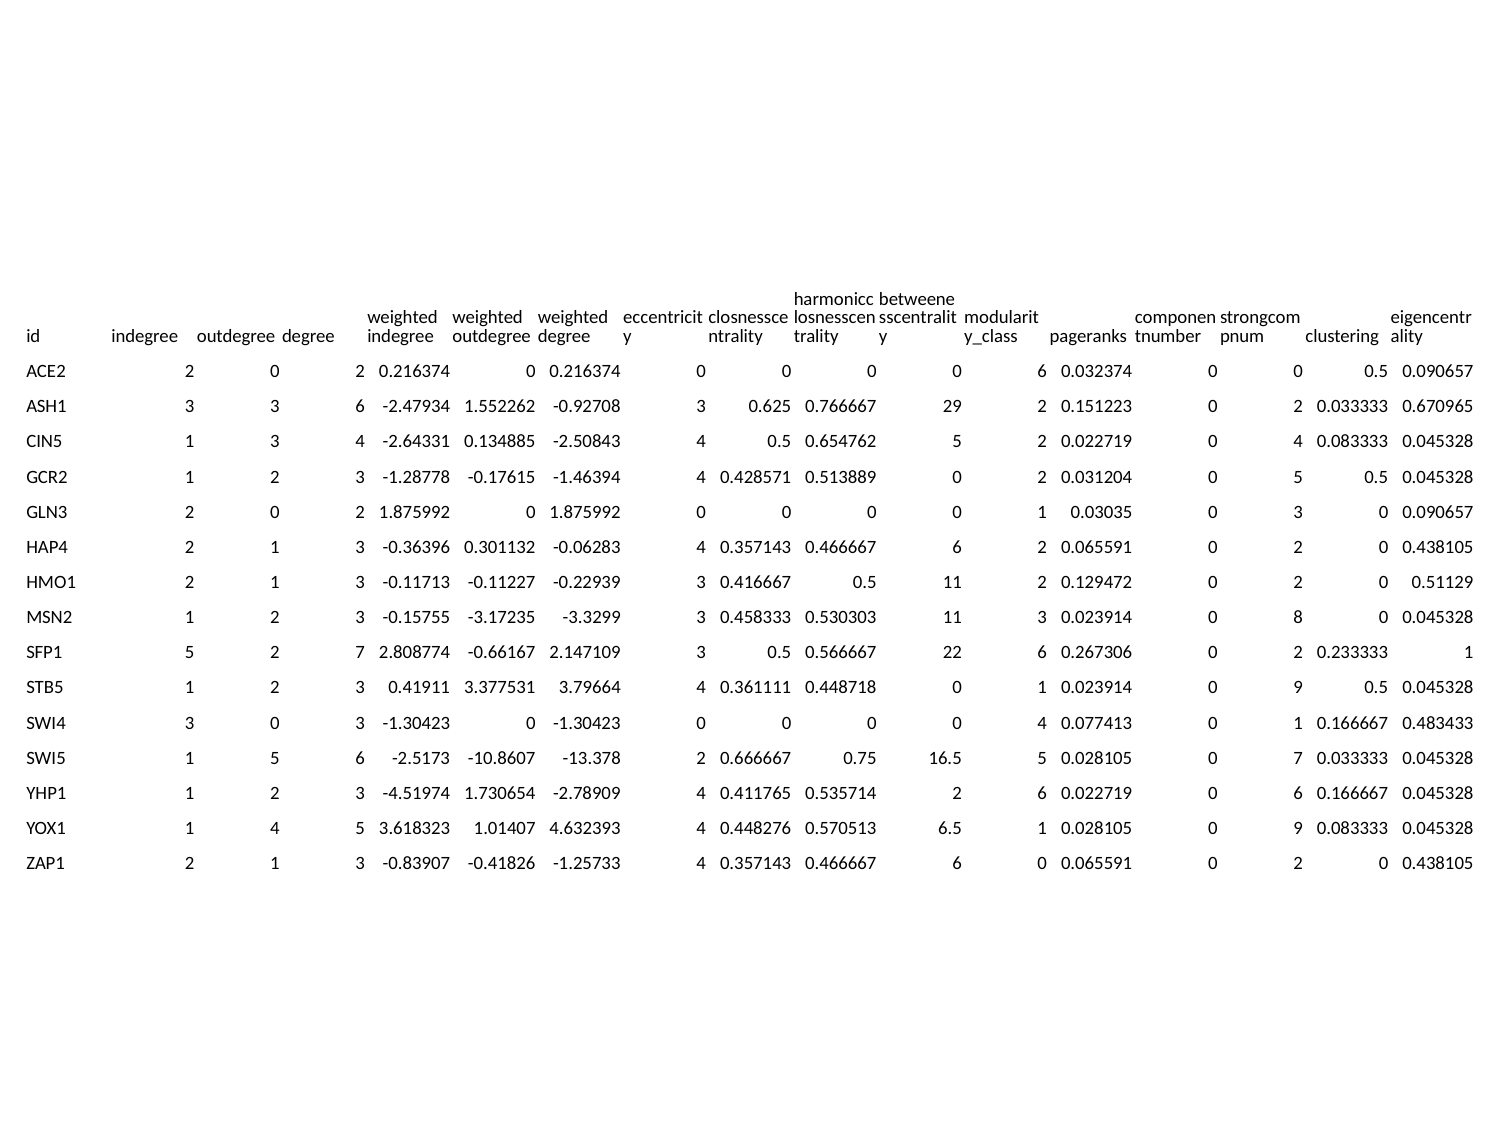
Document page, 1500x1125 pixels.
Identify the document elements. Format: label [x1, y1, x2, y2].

table_header [25, 250, 1475, 347]
table_cell [25, 347, 1475, 874]
